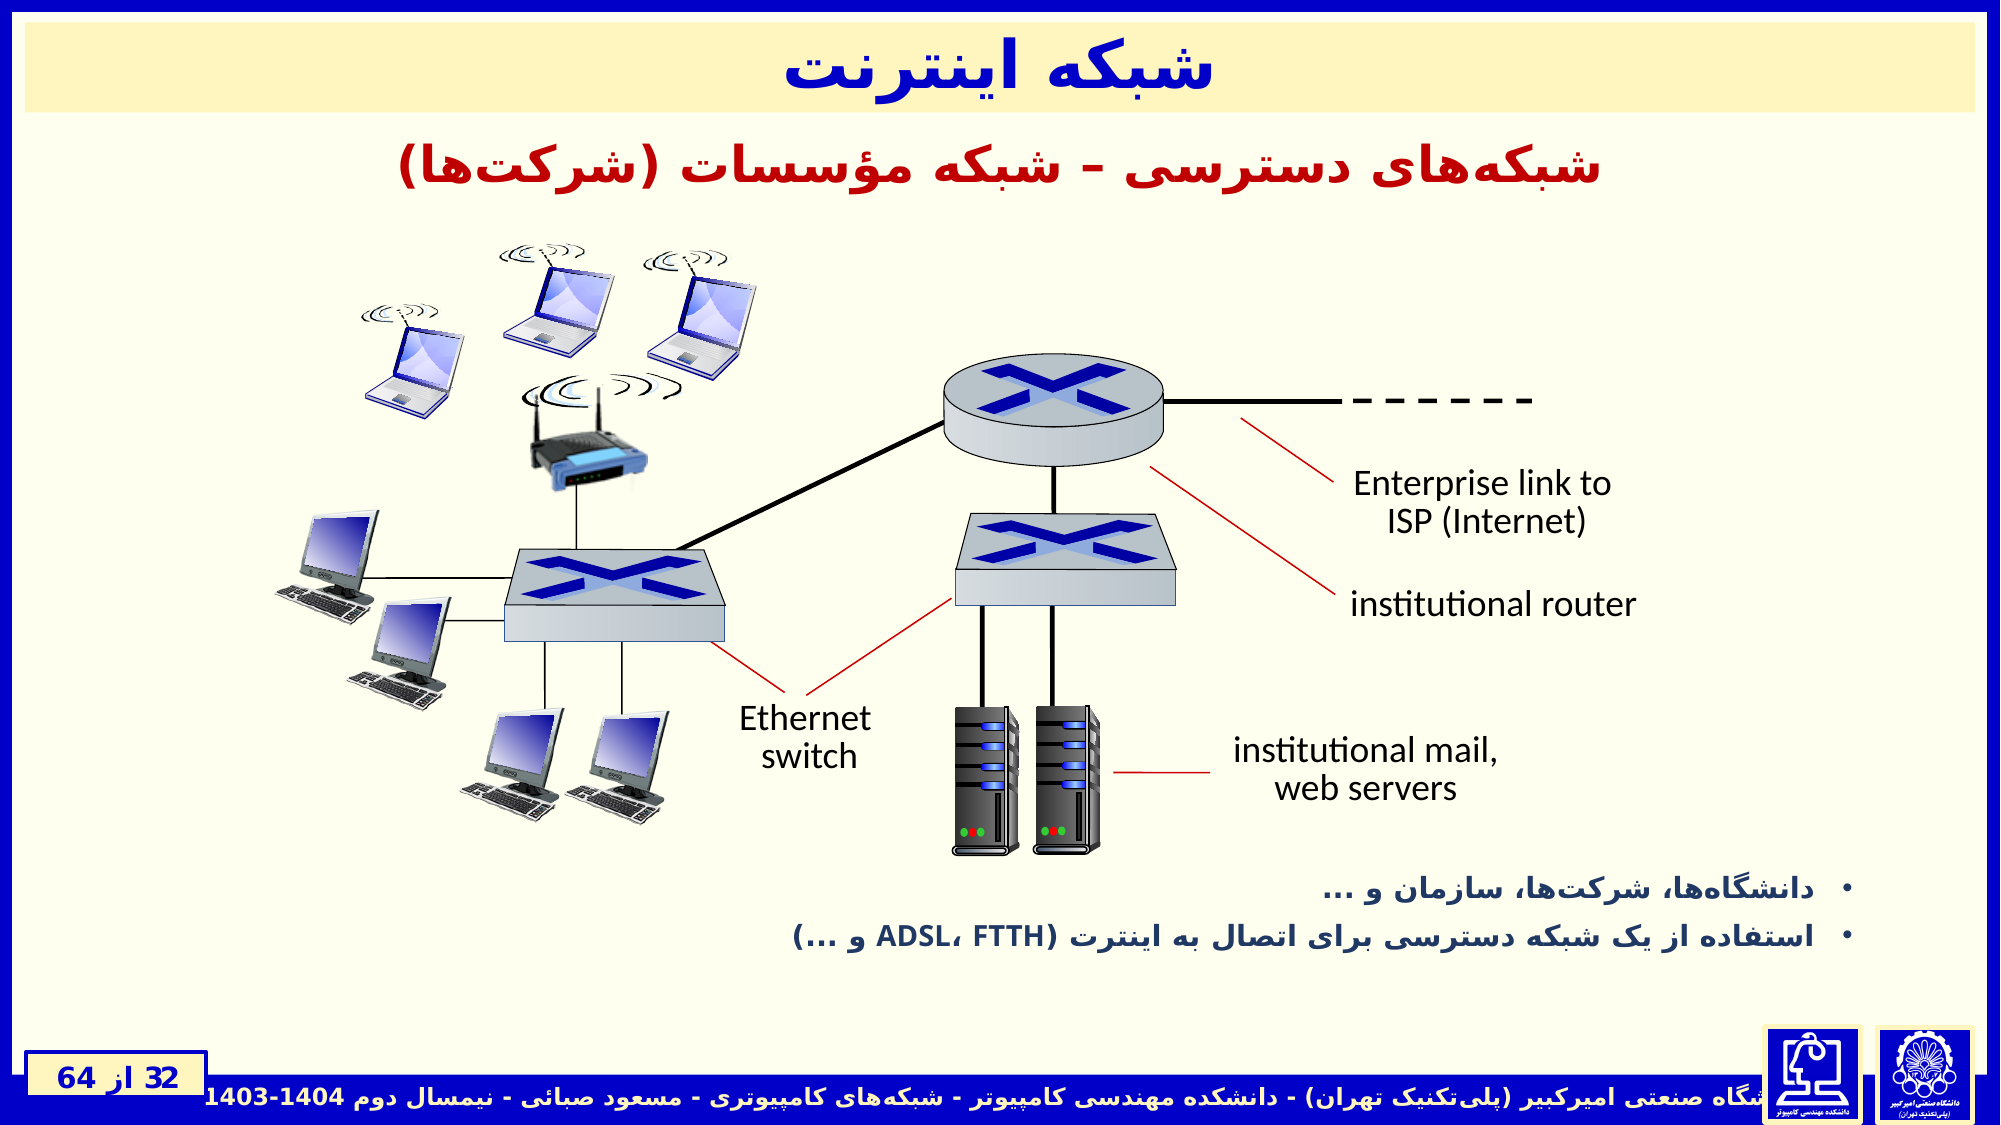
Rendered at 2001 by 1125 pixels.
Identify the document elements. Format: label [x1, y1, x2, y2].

text_box [0, 0, 2000, 1125]
